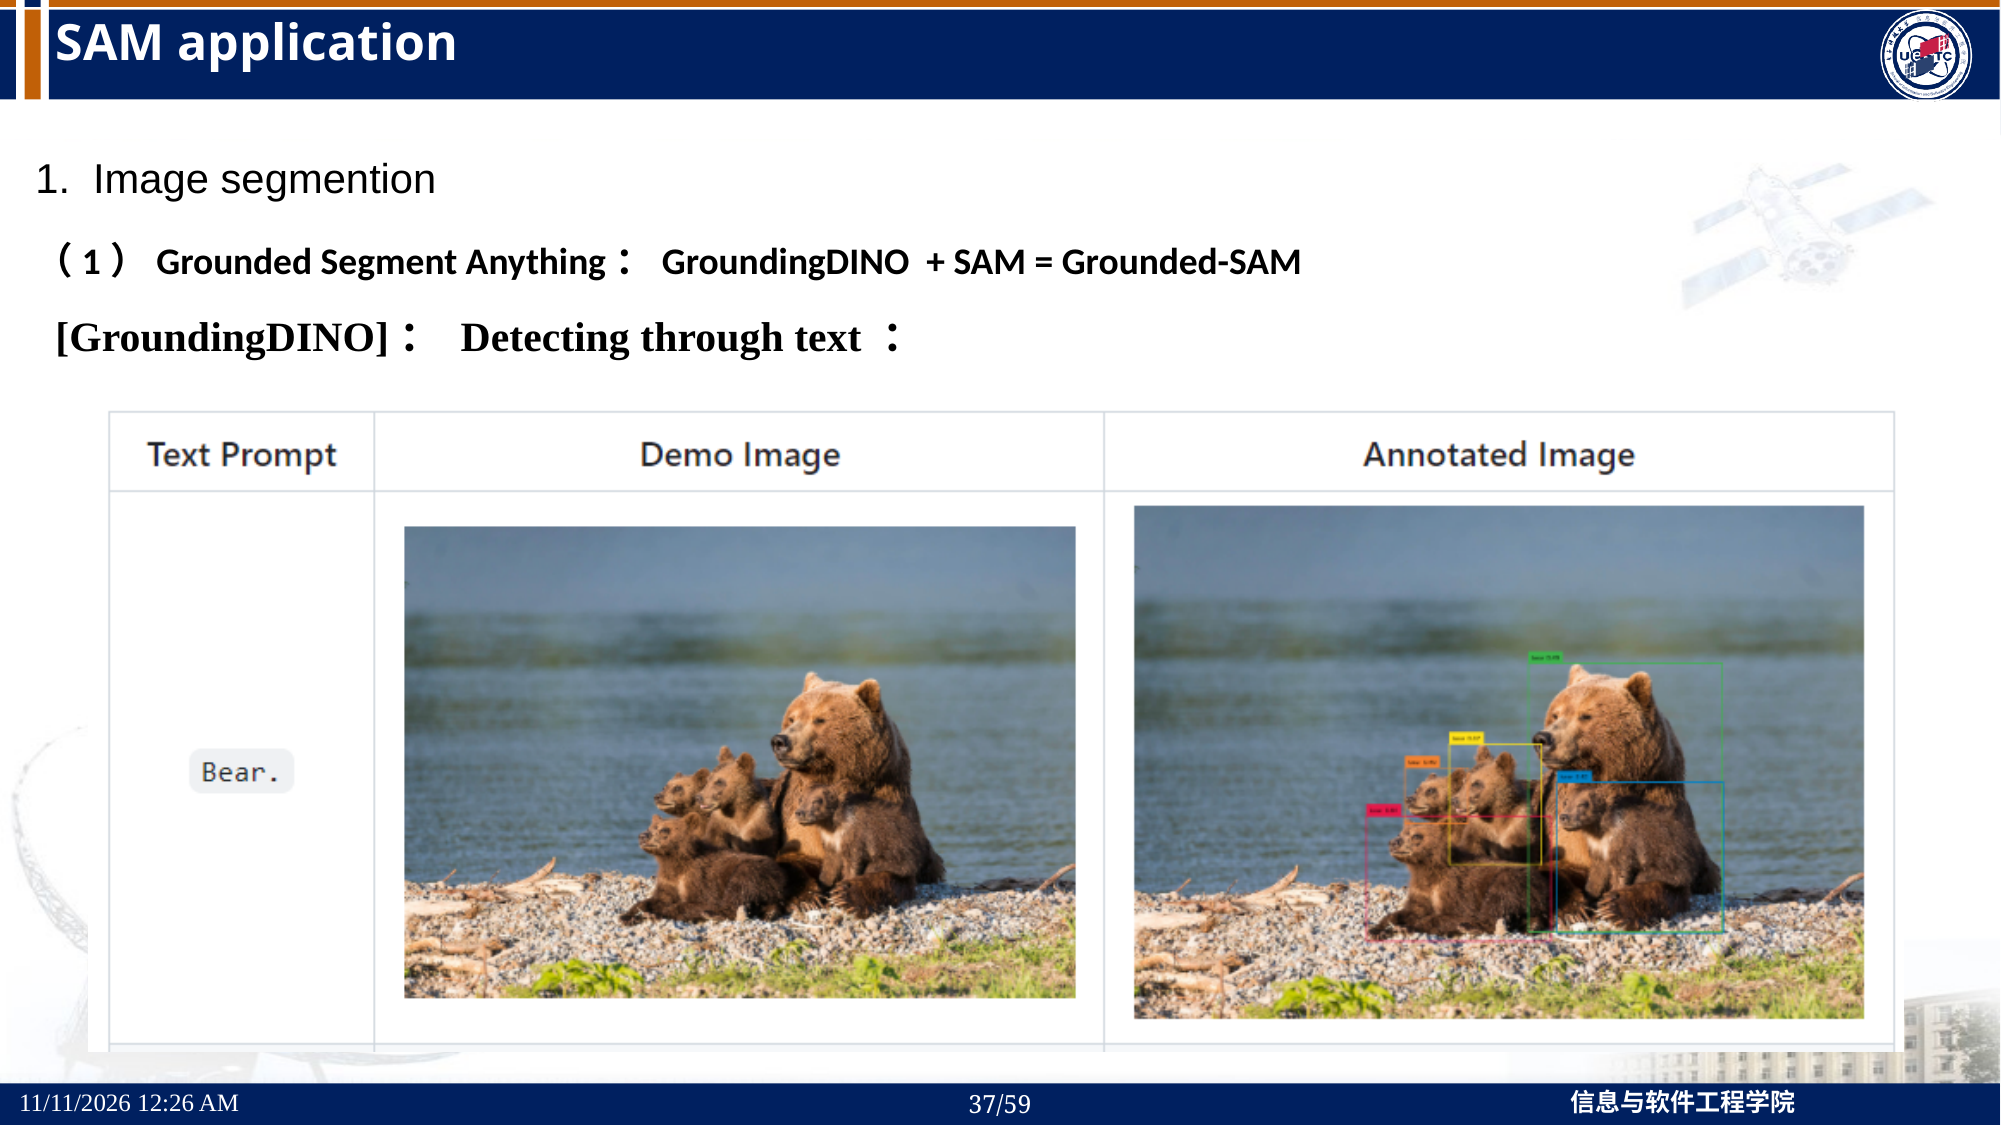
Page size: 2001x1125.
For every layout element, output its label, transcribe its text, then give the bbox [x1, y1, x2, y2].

title SAM application [40, 0, 1815, 90]
picture [0, 0, 2001, 1125]
text_box 1. Image segmention [20, 119, 1871, 210]
picture [1880, 9, 1977, 102]
text_box （1）Grounded Segment Anything：GroundingDINO + SAM = Grounded-SAM [20, 206, 1378, 289]
text_box [GroundingDINO]： Detecting through text ： [40, 302, 1069, 368]
